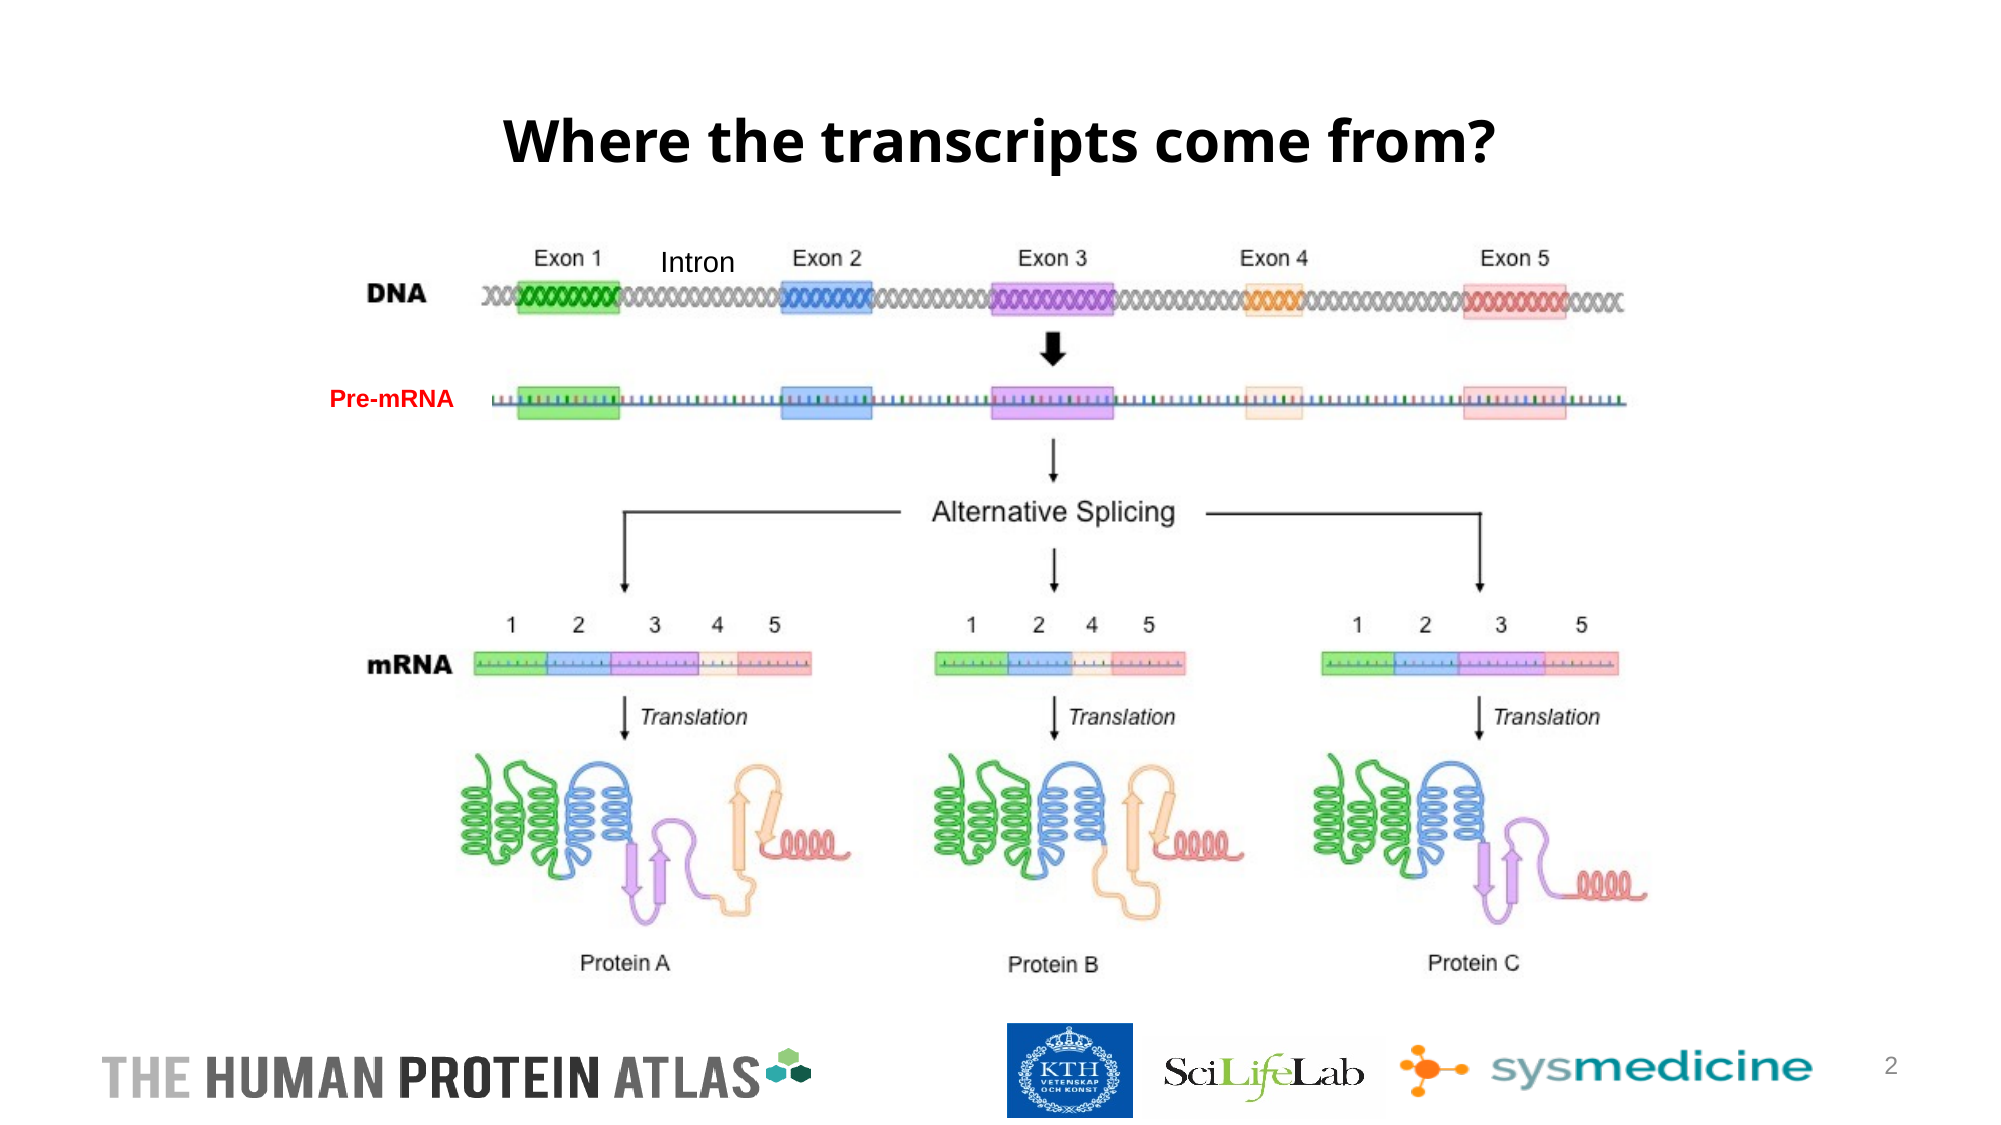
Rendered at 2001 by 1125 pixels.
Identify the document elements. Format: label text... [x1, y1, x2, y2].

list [350, 235, 1686, 999]
text_box Pre-mRNA [314, 375, 344, 420]
picture [102, 1048, 811, 1098]
title Where the transcripts come from? [99, 45, 1900, 233]
picture [1142, 1036, 1386, 1119]
slide_number 2 [1446, 1034, 1914, 1094]
picture [1007, 1023, 1133, 1118]
picture [1399, 1044, 1813, 1098]
